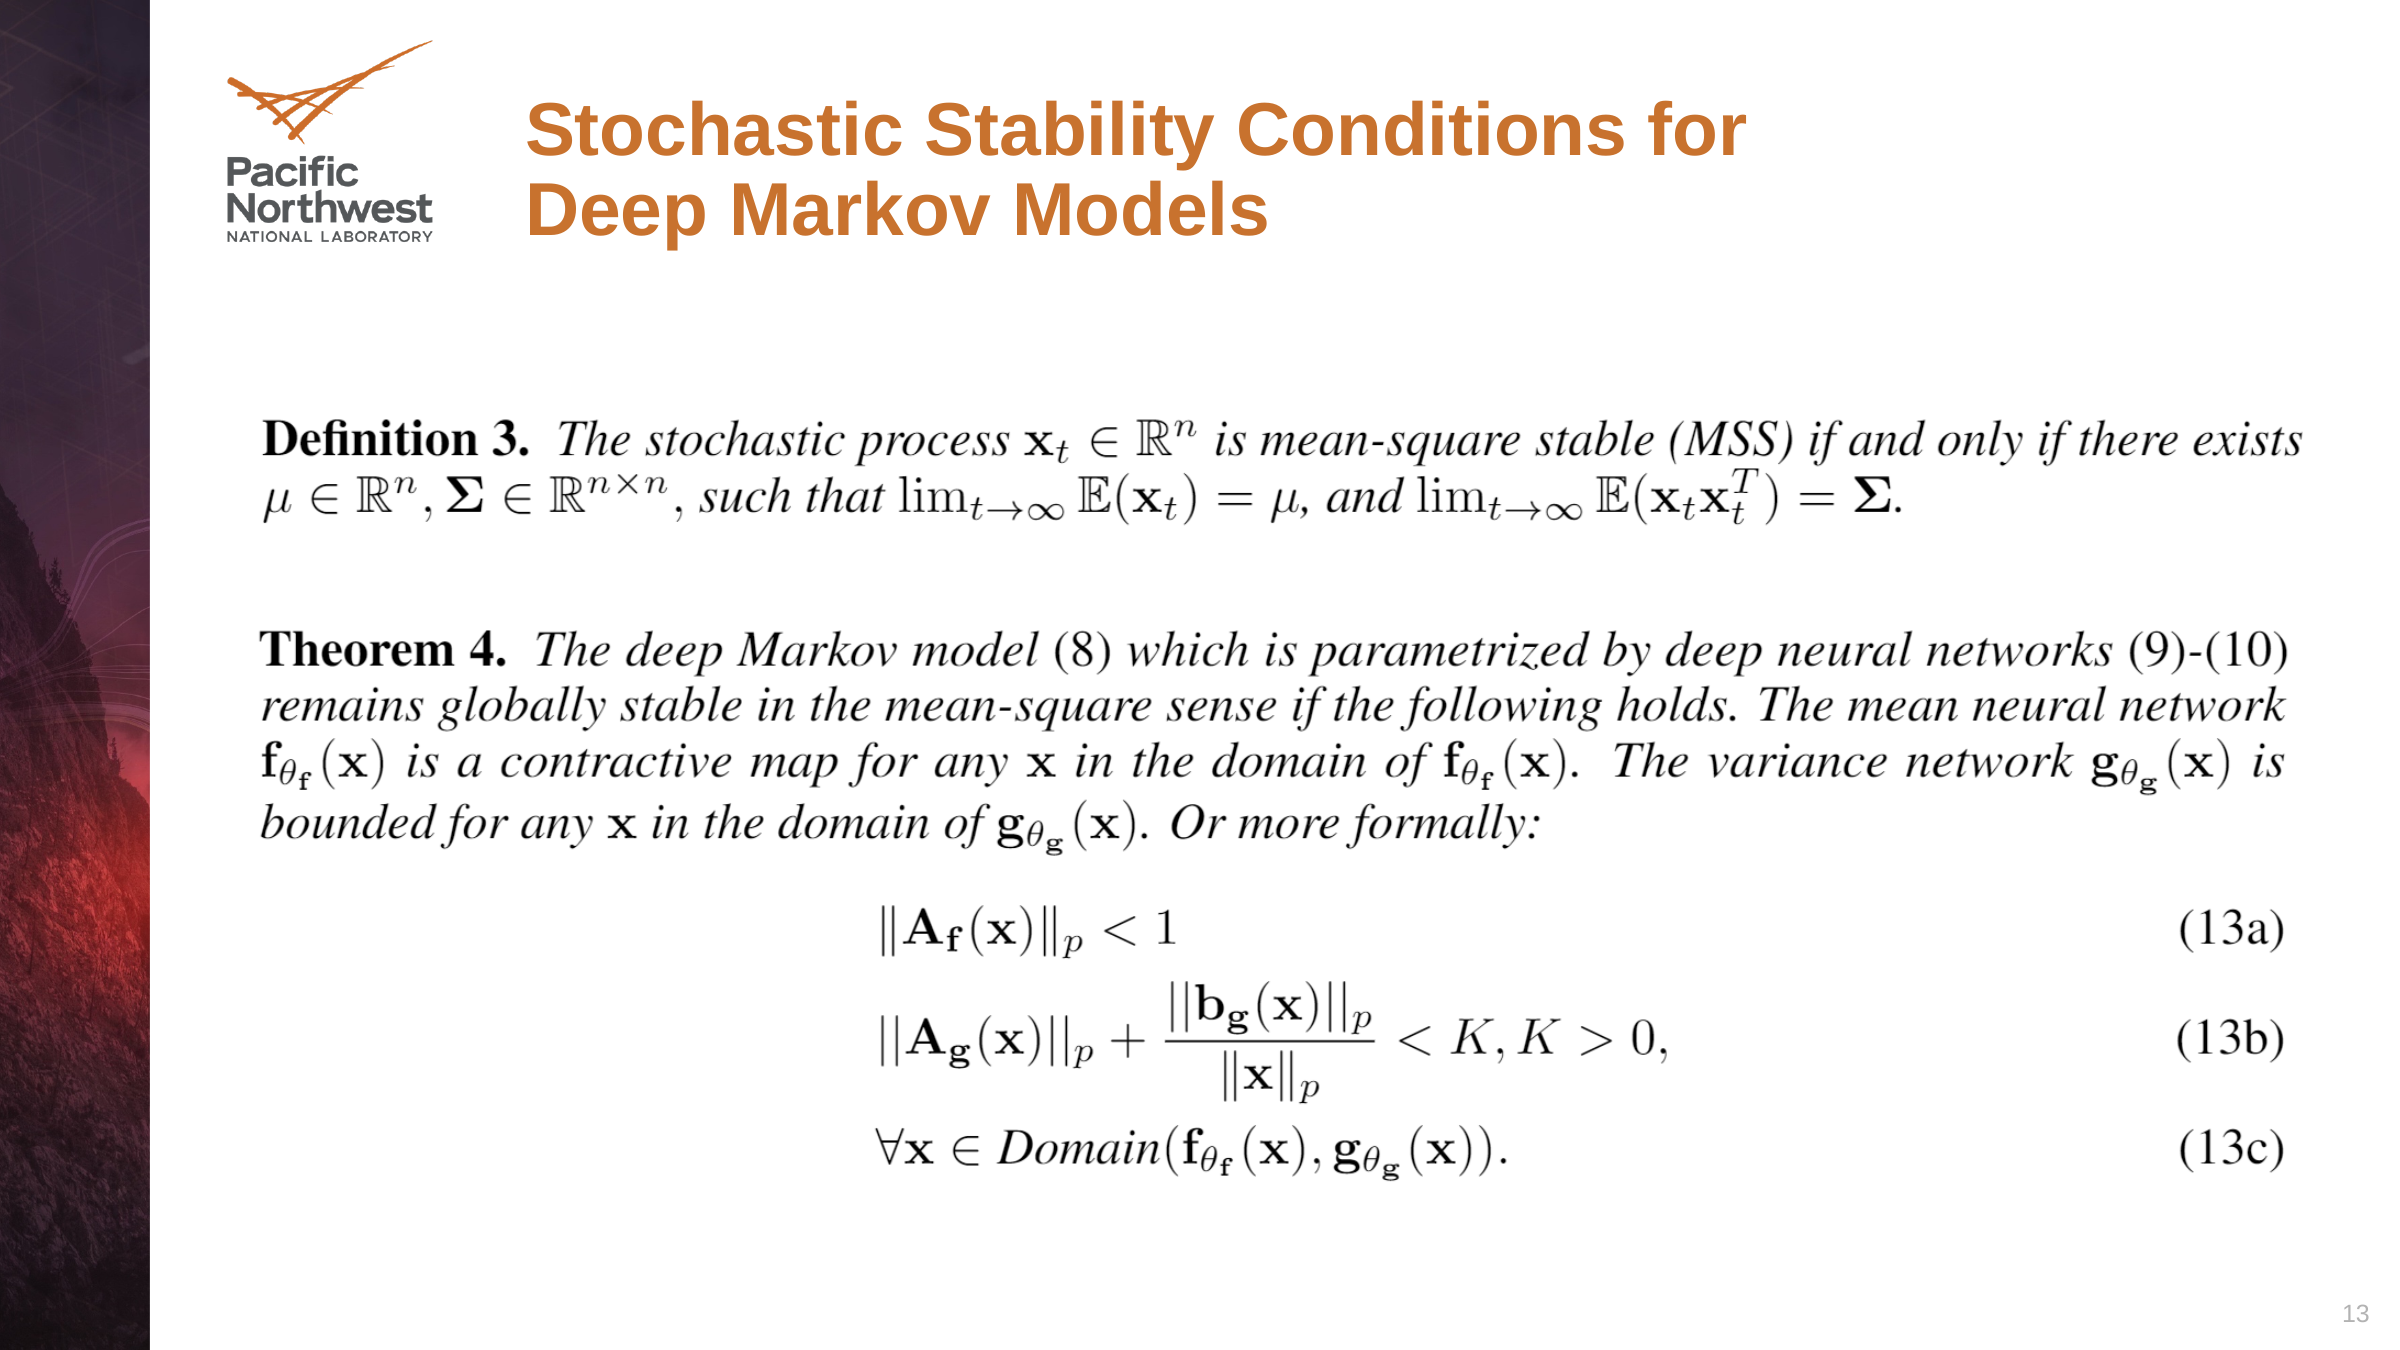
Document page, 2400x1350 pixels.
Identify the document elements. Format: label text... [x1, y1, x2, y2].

title Stochastic Stability Conditions for Deep Markov Models [525, 44, 2325, 260]
picture [0, 0, 149, 1350]
picture [252, 404, 2315, 542]
slide_number 13 [2295, 1275, 2370, 1350]
picture [225, 38, 435, 244]
picture [251, 614, 2317, 1214]
